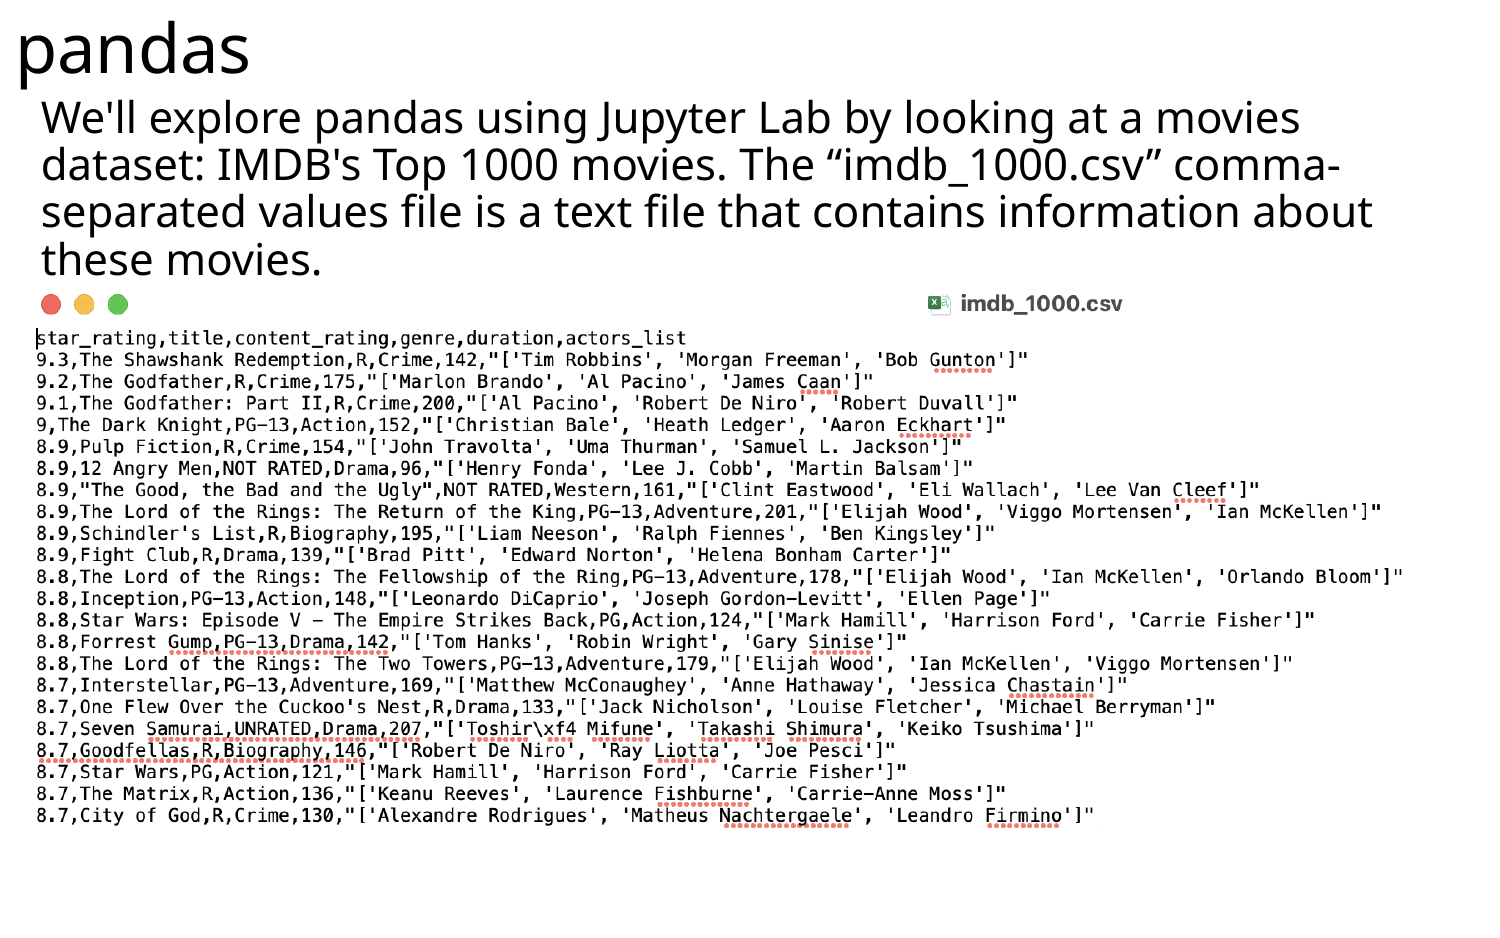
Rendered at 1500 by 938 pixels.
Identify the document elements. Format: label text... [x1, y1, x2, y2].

list We'll explore pandas using Jupyter Lab by looking at a movies dataset: IMDB's Top 1000 movies. The “imdb_1000.csv” comma-separated values file is a text file that contains information about these movies. [19, 87, 1481, 938]
picture [29, 294, 1470, 828]
title pandas [0, 0, 1274, 104]
